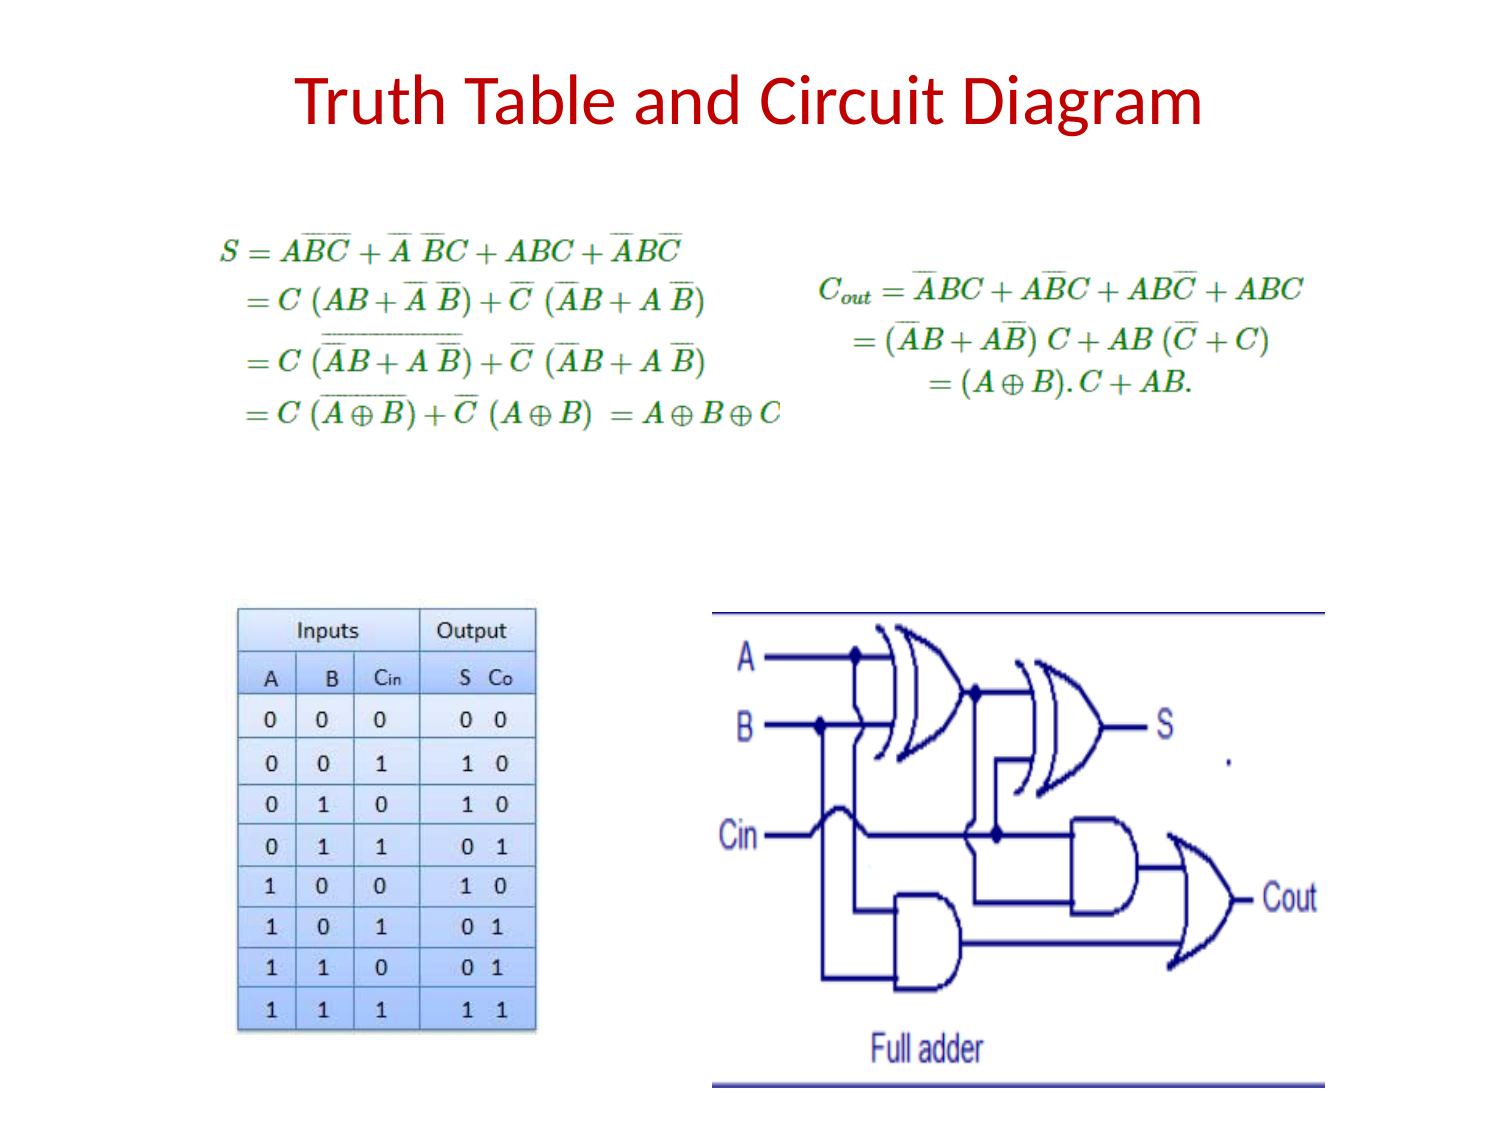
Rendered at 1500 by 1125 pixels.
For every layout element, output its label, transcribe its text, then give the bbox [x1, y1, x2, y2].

picture [712, 612, 1326, 1089]
picture [812, 262, 1318, 412]
title Truth Table and Circuit Diagram [75, 45, 1425, 233]
picture [224, 599, 543, 1035]
picture [212, 224, 780, 440]
